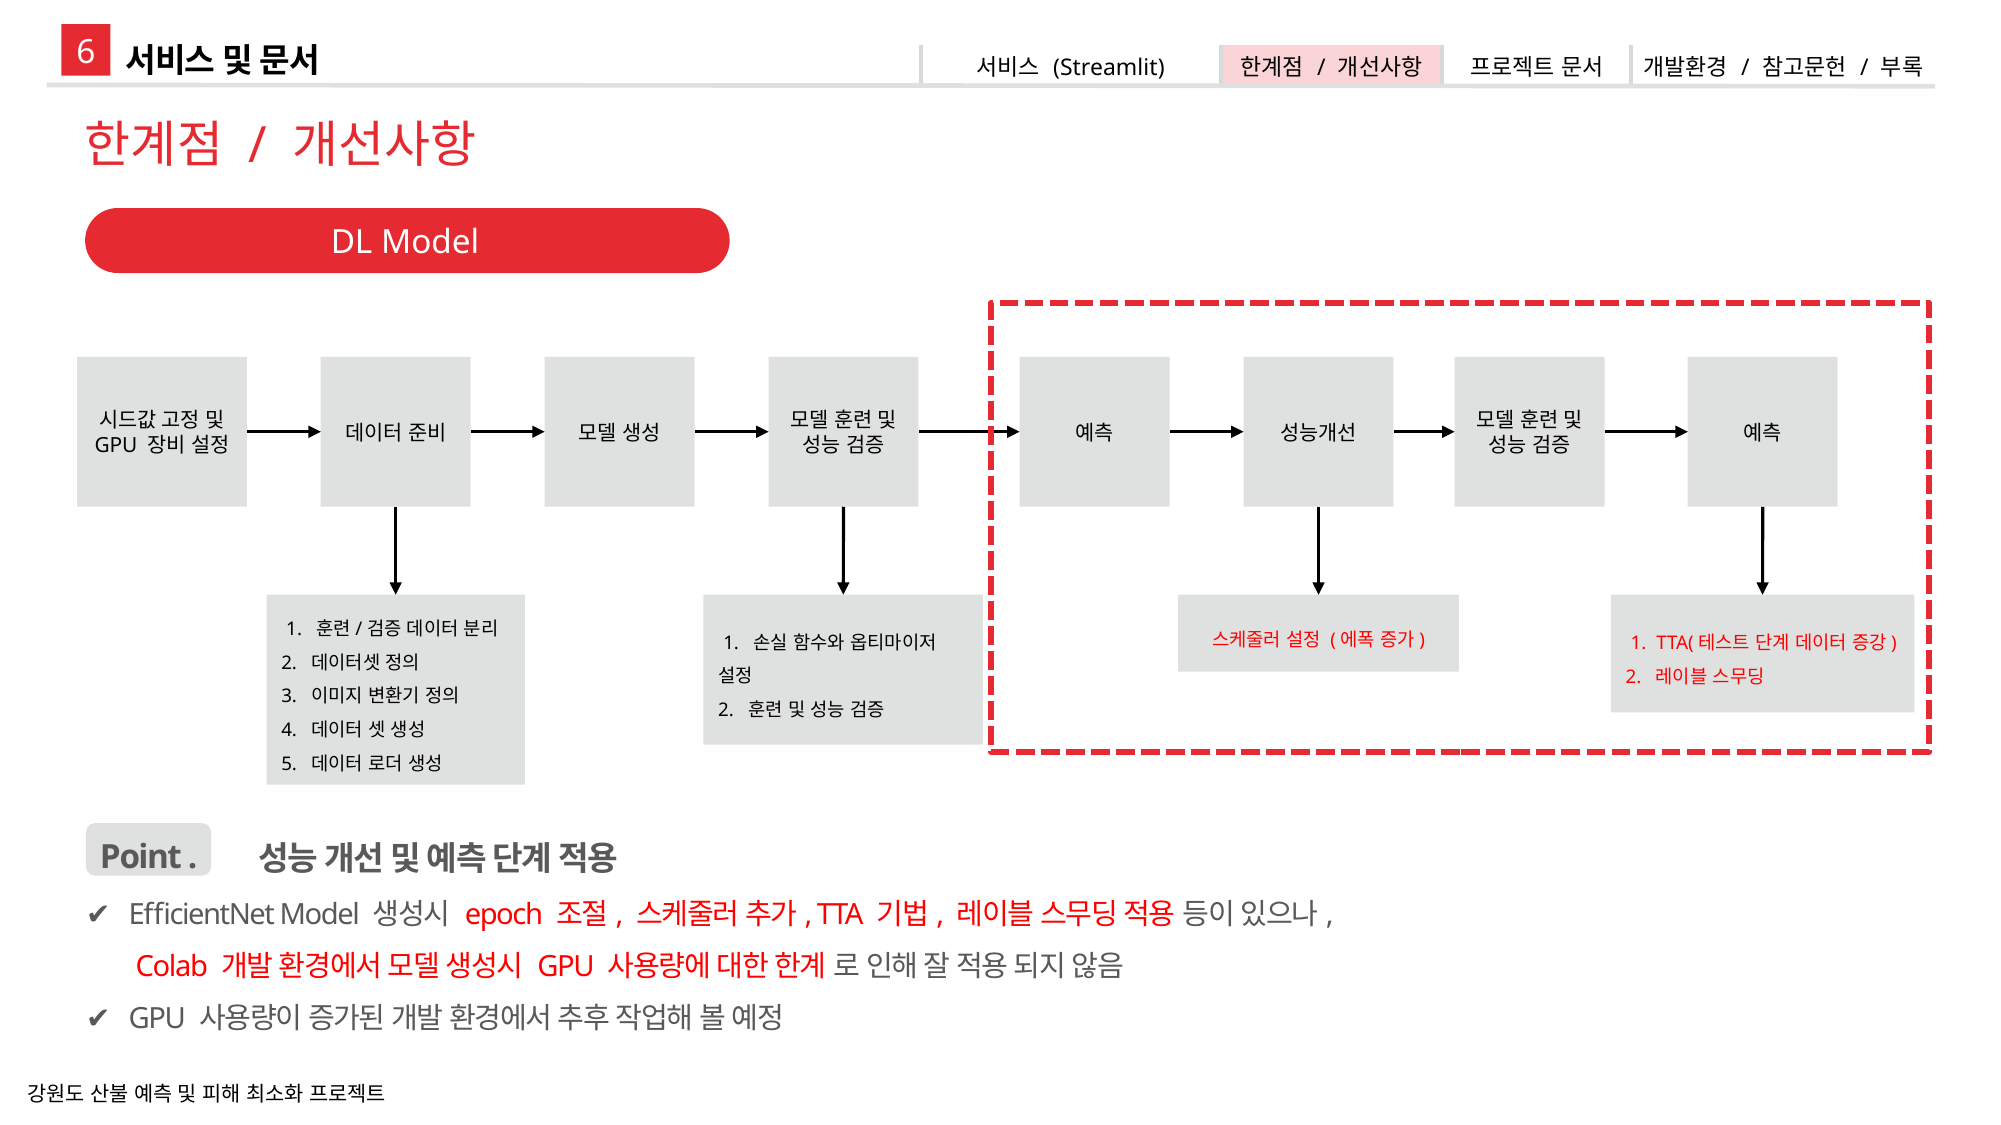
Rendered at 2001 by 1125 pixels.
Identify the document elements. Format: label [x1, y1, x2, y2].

text_box [27, 1081, 386, 1107]
text_box [85, 112, 747, 173]
text_box [85, 208, 730, 273]
table_header [1633, 45, 1935, 83]
text_box [76, 303, 1930, 786]
text_box [85, 817, 1486, 1038]
table_header [923, 45, 1219, 83]
table_header [1444, 45, 1629, 83]
table_header [1223, 45, 1440, 83]
text_box [61, 24, 321, 81]
